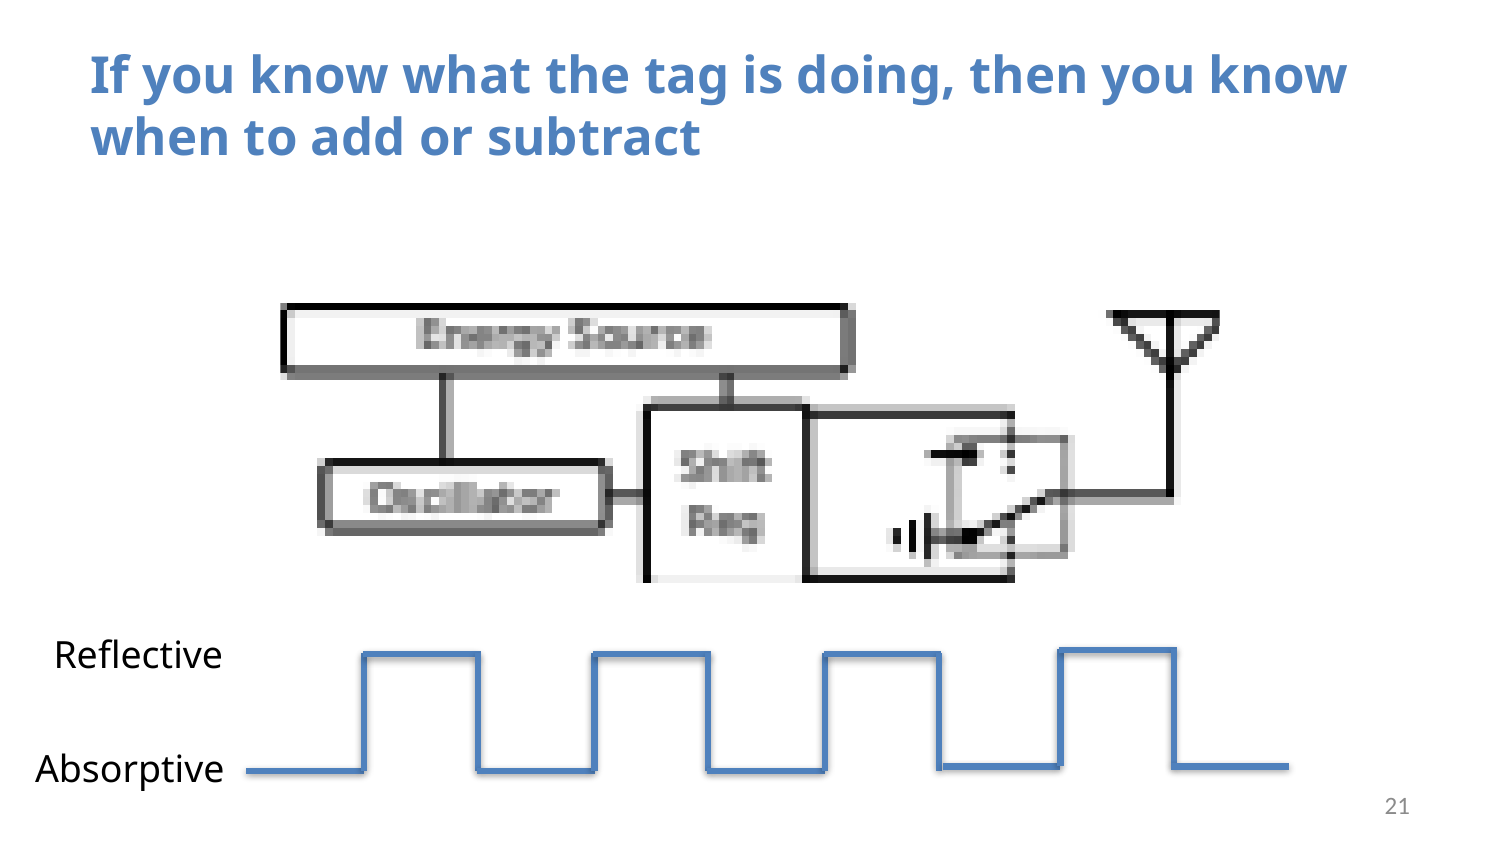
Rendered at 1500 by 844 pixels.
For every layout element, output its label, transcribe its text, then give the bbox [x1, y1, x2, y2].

title If you know what the tag is doing, then you know when to add or subtract [75, 33, 1425, 175]
slide_number 21 [1074, 782, 1425, 827]
picture [280, 302, 1220, 584]
text_box Absorptive [20, 737, 240, 798]
text_box Reflective [38, 623, 238, 684]
